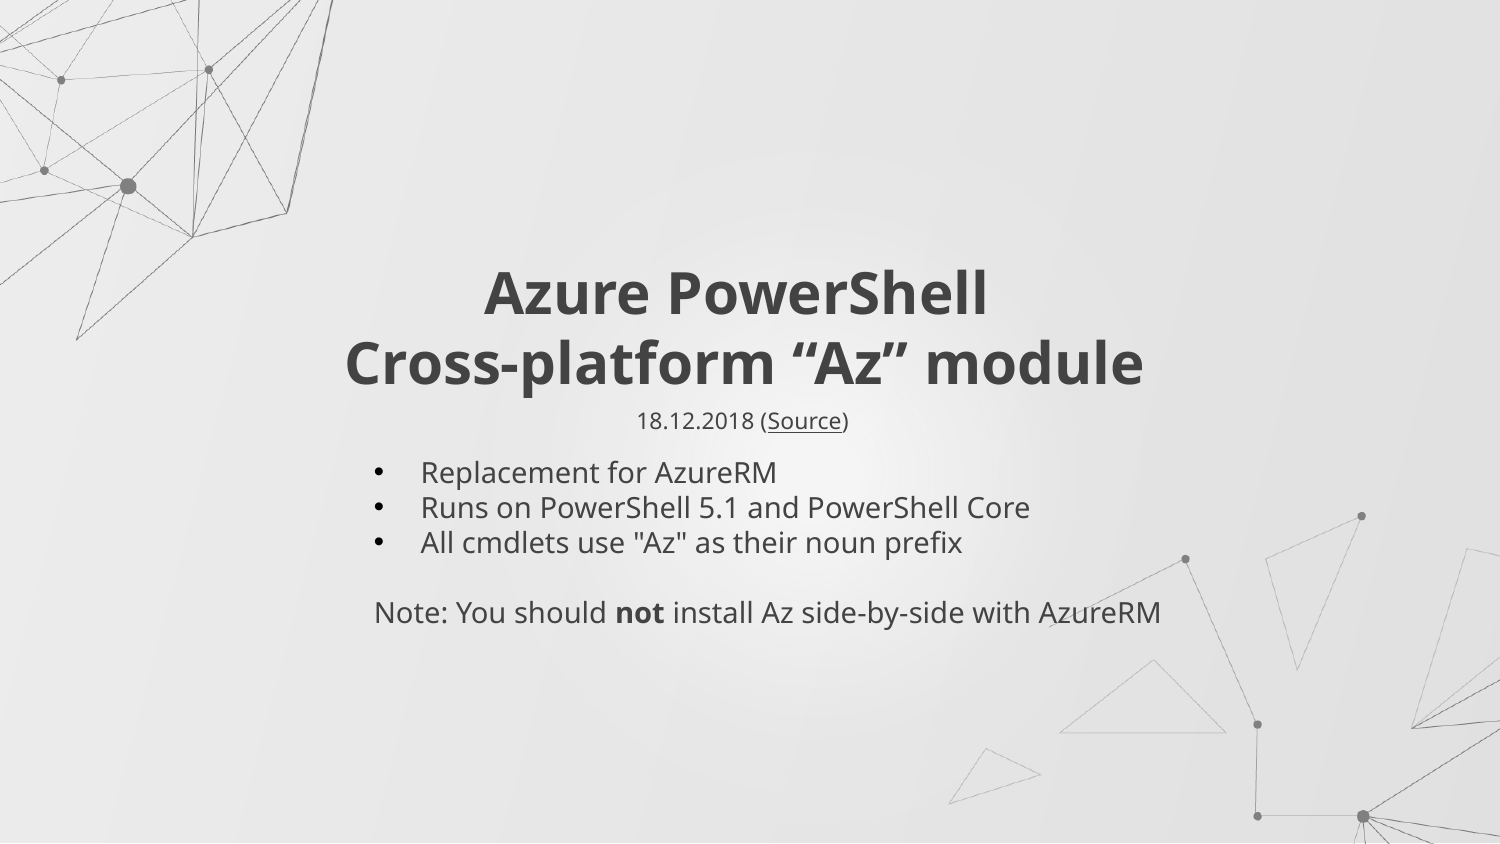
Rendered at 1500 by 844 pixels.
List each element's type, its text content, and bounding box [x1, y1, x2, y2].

picture [0, 0, 1500, 844]
title Azure PowerShell Cross-platform “Az” module [84, 73, 1406, 411]
text_box Replacement for AzureRM Runs on PowerShell 5.1 and PowerShell Core All cmdlets use "Az" as their noun prefix Note: You should not install Az side-by-side with AzureRM [359, 446, 1178, 672]
subtitle 18.12.2018 (Source) [363, 391, 1097, 446]
